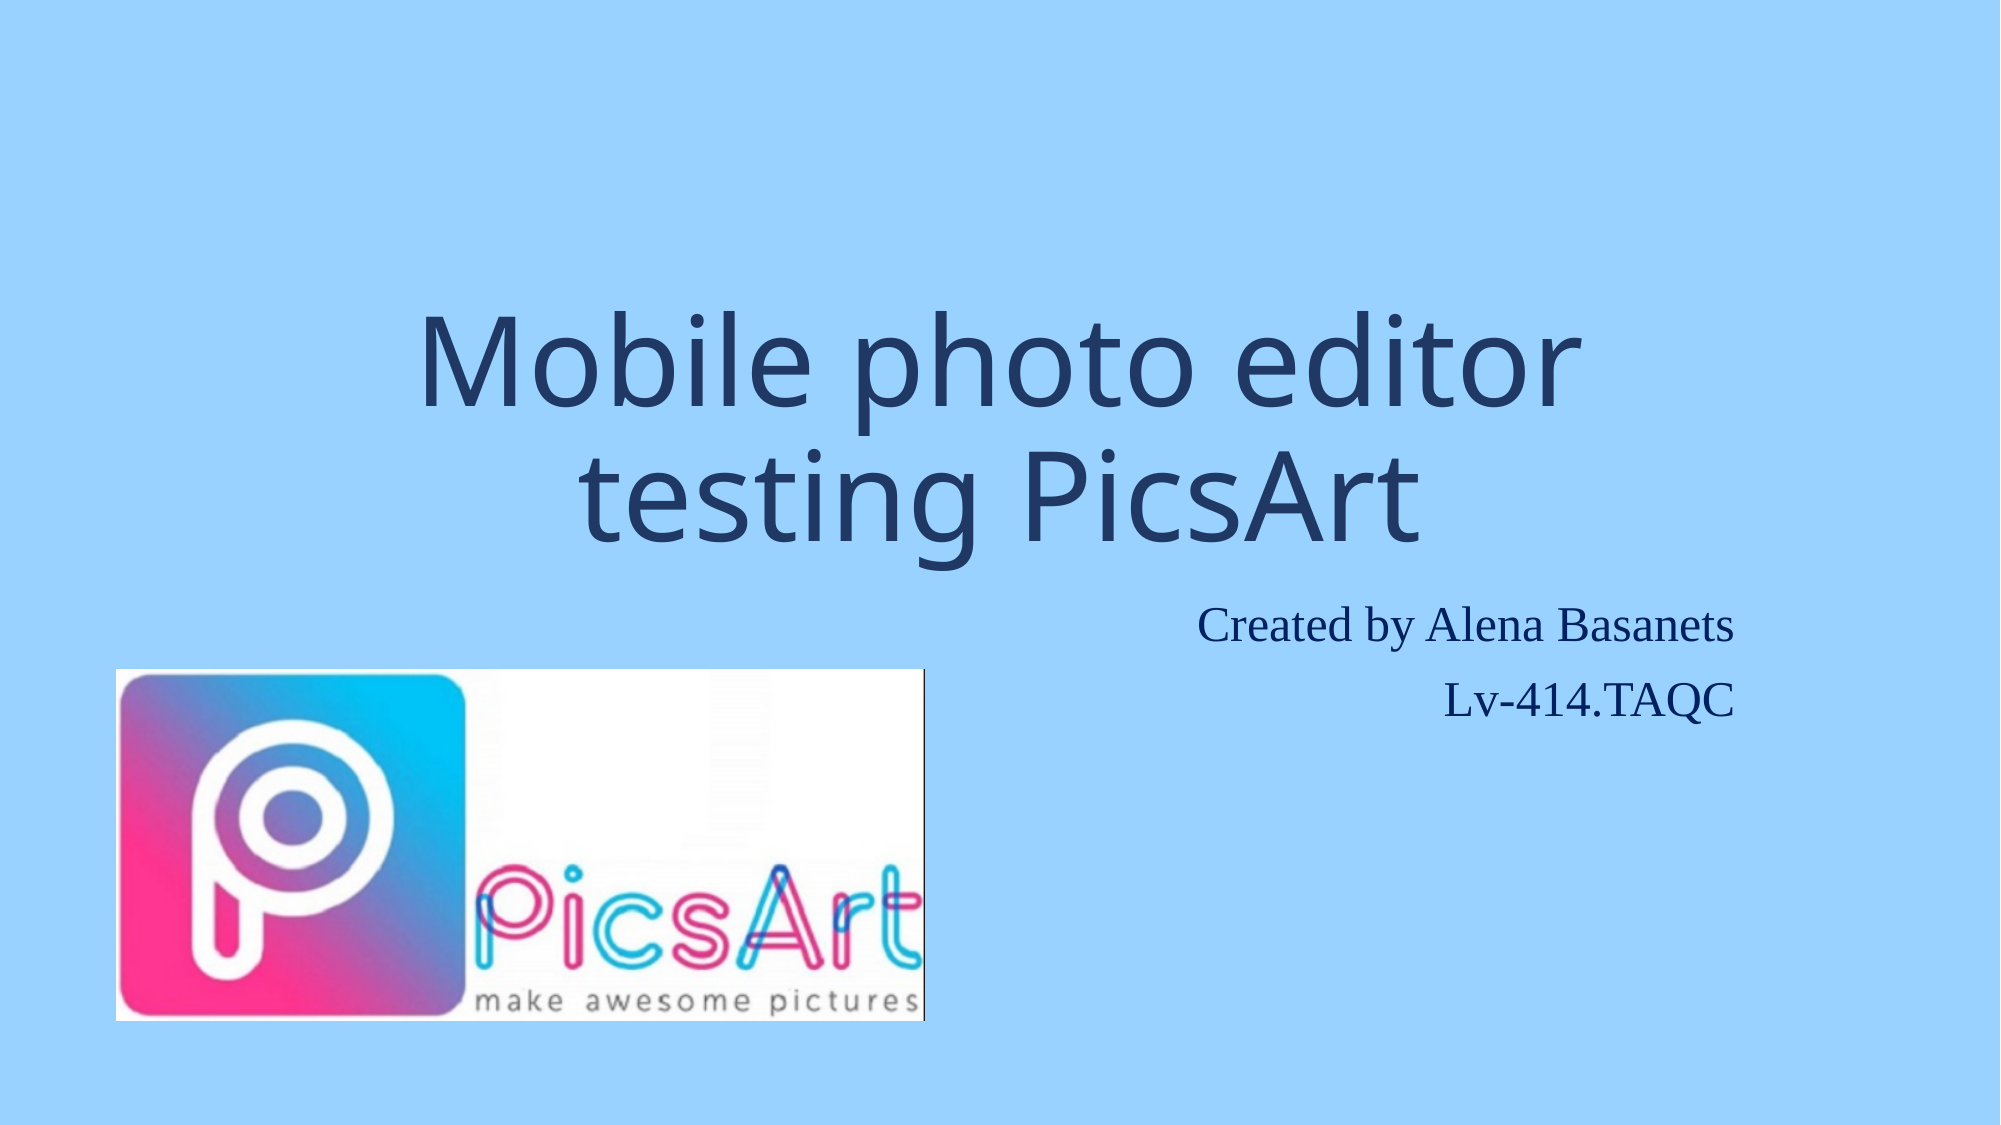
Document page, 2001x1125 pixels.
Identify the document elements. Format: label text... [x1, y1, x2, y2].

subtitle Created by Alena Basanets Lv-414.TAQC [249, 590, 1750, 863]
title Mobile photo editor testing PicsArt [249, 184, 1750, 576]
picture [116, 669, 926, 1021]
